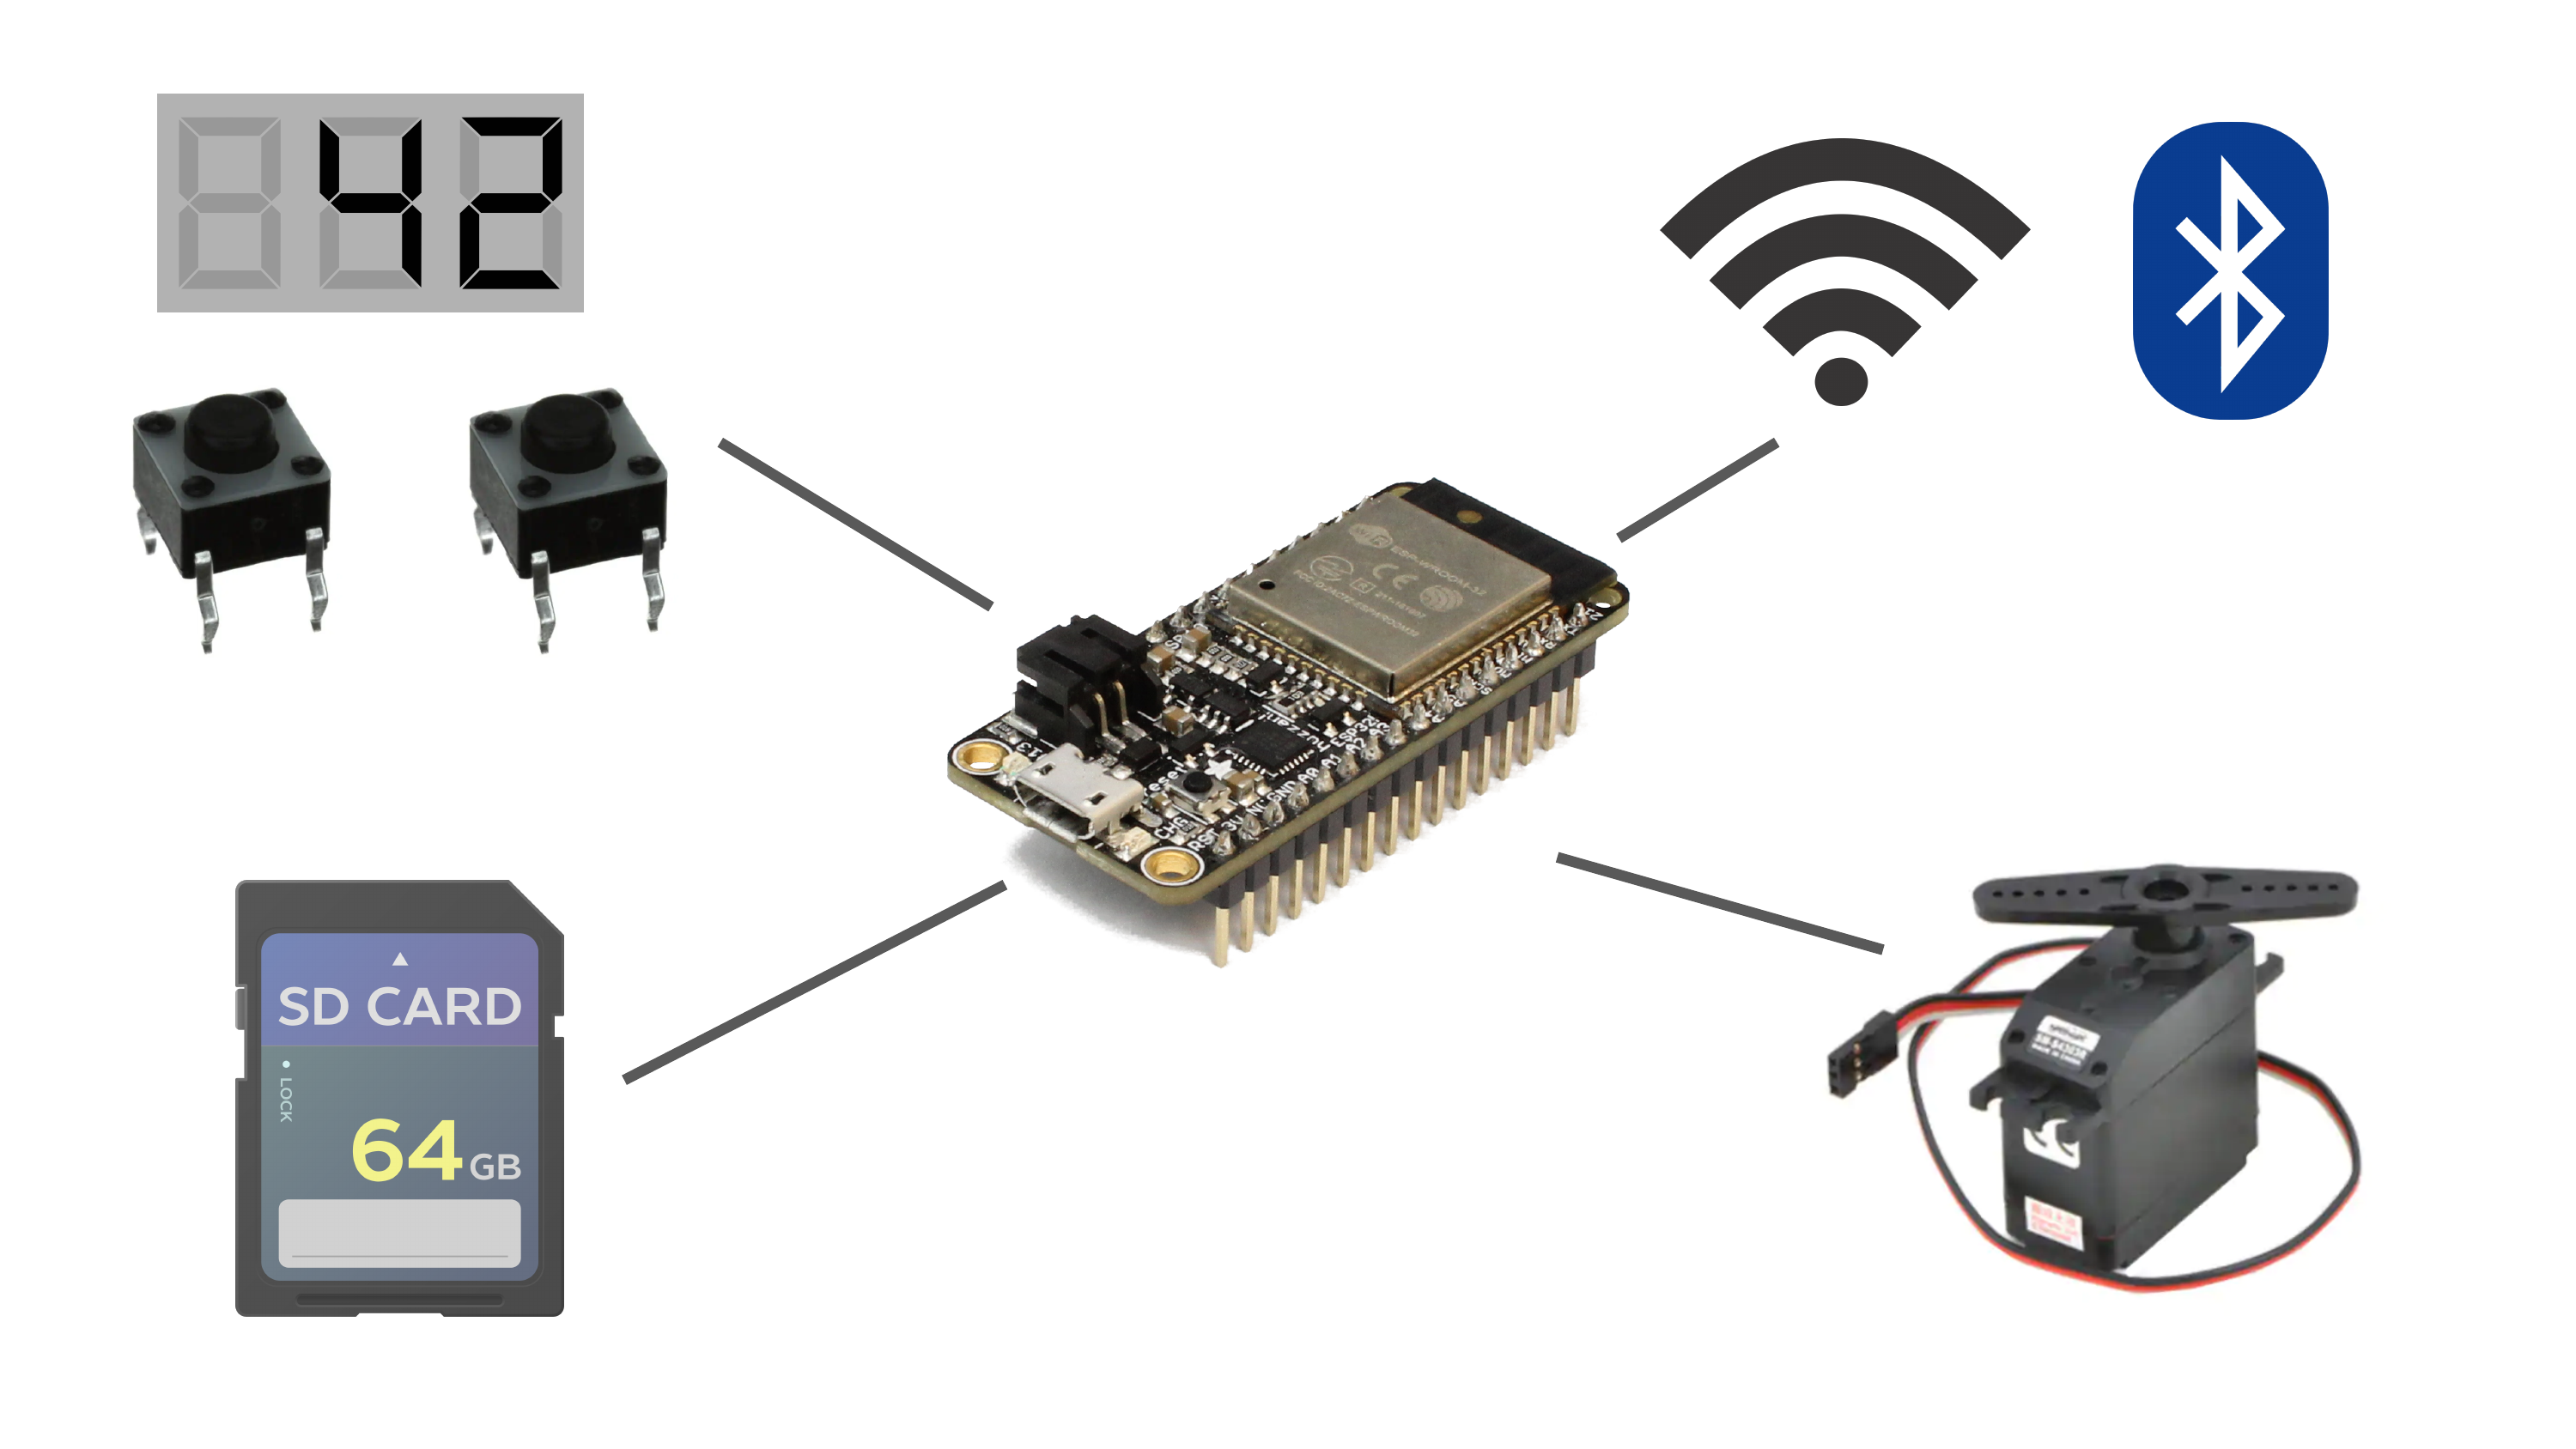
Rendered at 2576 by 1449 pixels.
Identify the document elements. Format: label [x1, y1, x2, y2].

picture [235, 880, 565, 1318]
picture [938, 468, 1638, 981]
text_box [720, 442, 992, 608]
picture [2132, 121, 2329, 420]
picture [1660, 137, 2032, 406]
text_box [1557, 857, 1884, 950]
picture [87, 366, 385, 664]
text_box [1619, 441, 1777, 539]
picture [1793, 769, 2418, 1393]
picture [422, 366, 721, 664]
text_box [623, 884, 1005, 1081]
picture [157, 93, 584, 312]
